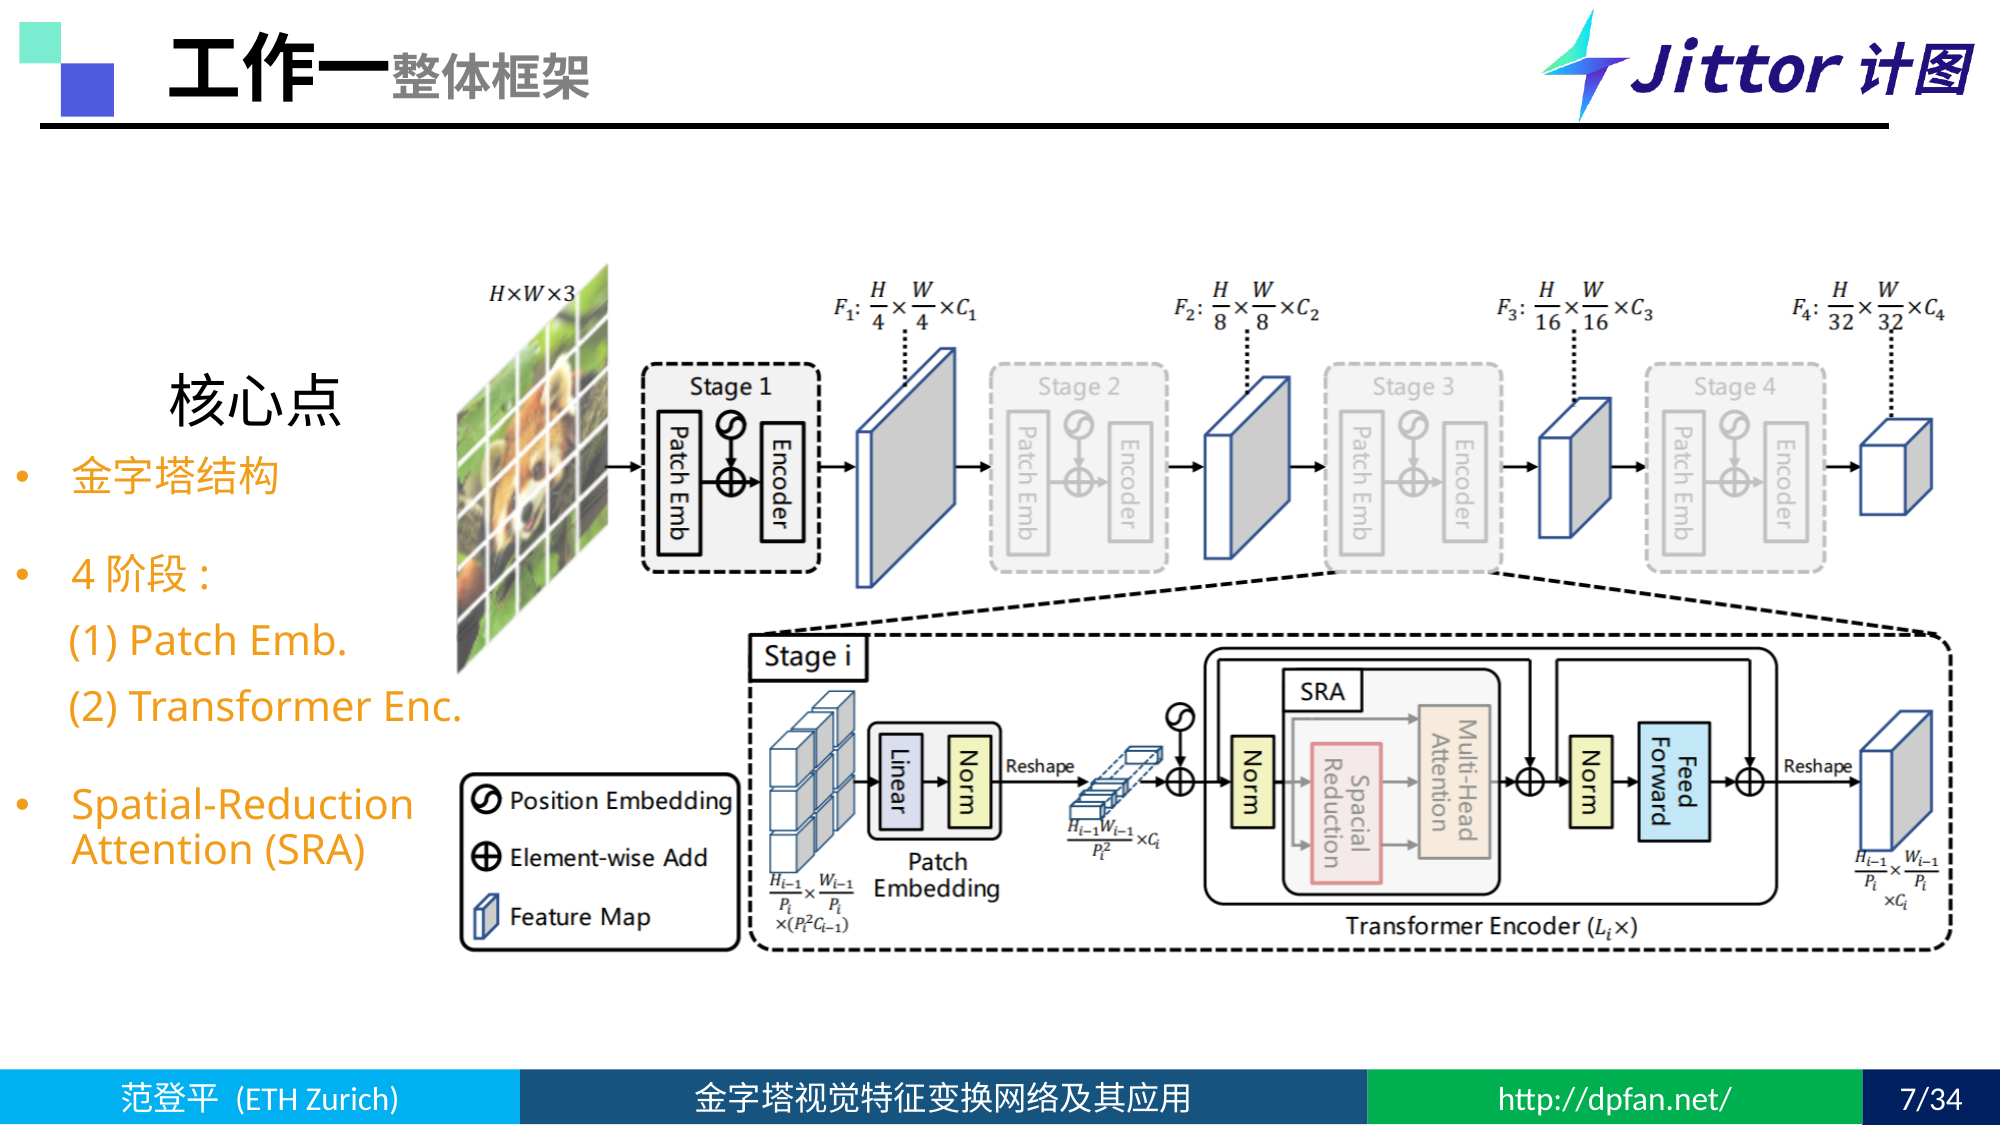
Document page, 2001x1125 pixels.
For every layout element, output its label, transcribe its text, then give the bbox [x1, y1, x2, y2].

text_box 工作一整体框架 [98, 0, 659, 119]
text_box 核心点 金字塔结构 4阶段: (1) Patch Emb. (2) Transformer Enc. Spatial-Reduction Attention (SRA) [0, 364, 439, 937]
picture [1453, 3, 2001, 126]
picture [439, 244, 1973, 978]
